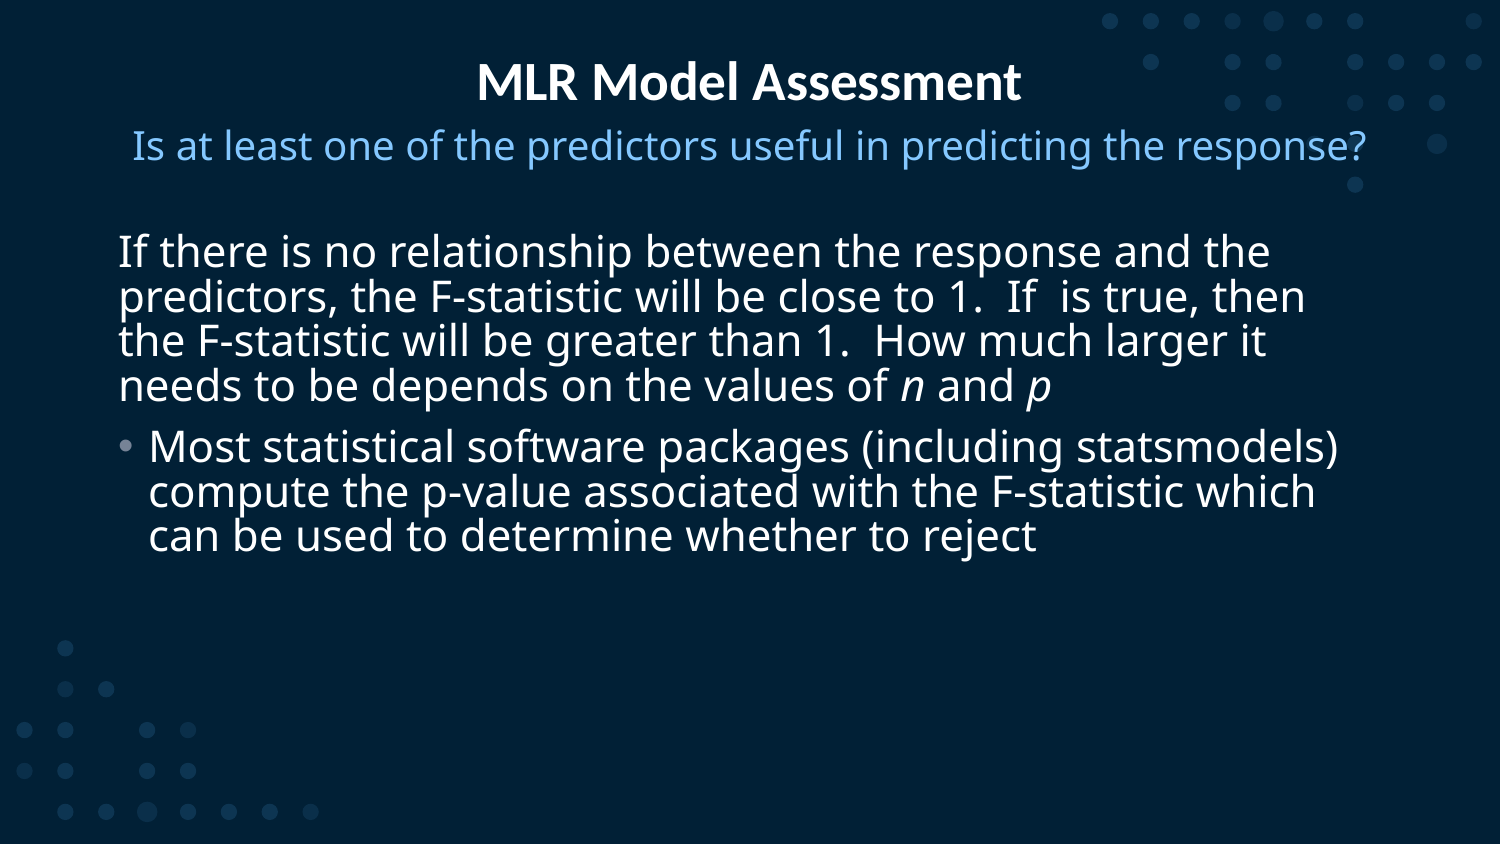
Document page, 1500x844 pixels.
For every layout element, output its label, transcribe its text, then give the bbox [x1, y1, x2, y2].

title MLR Model Assessment [103, 44, 1397, 119]
list Is at least one of the predictors useful in predicting the response? [103, 119, 1397, 181]
